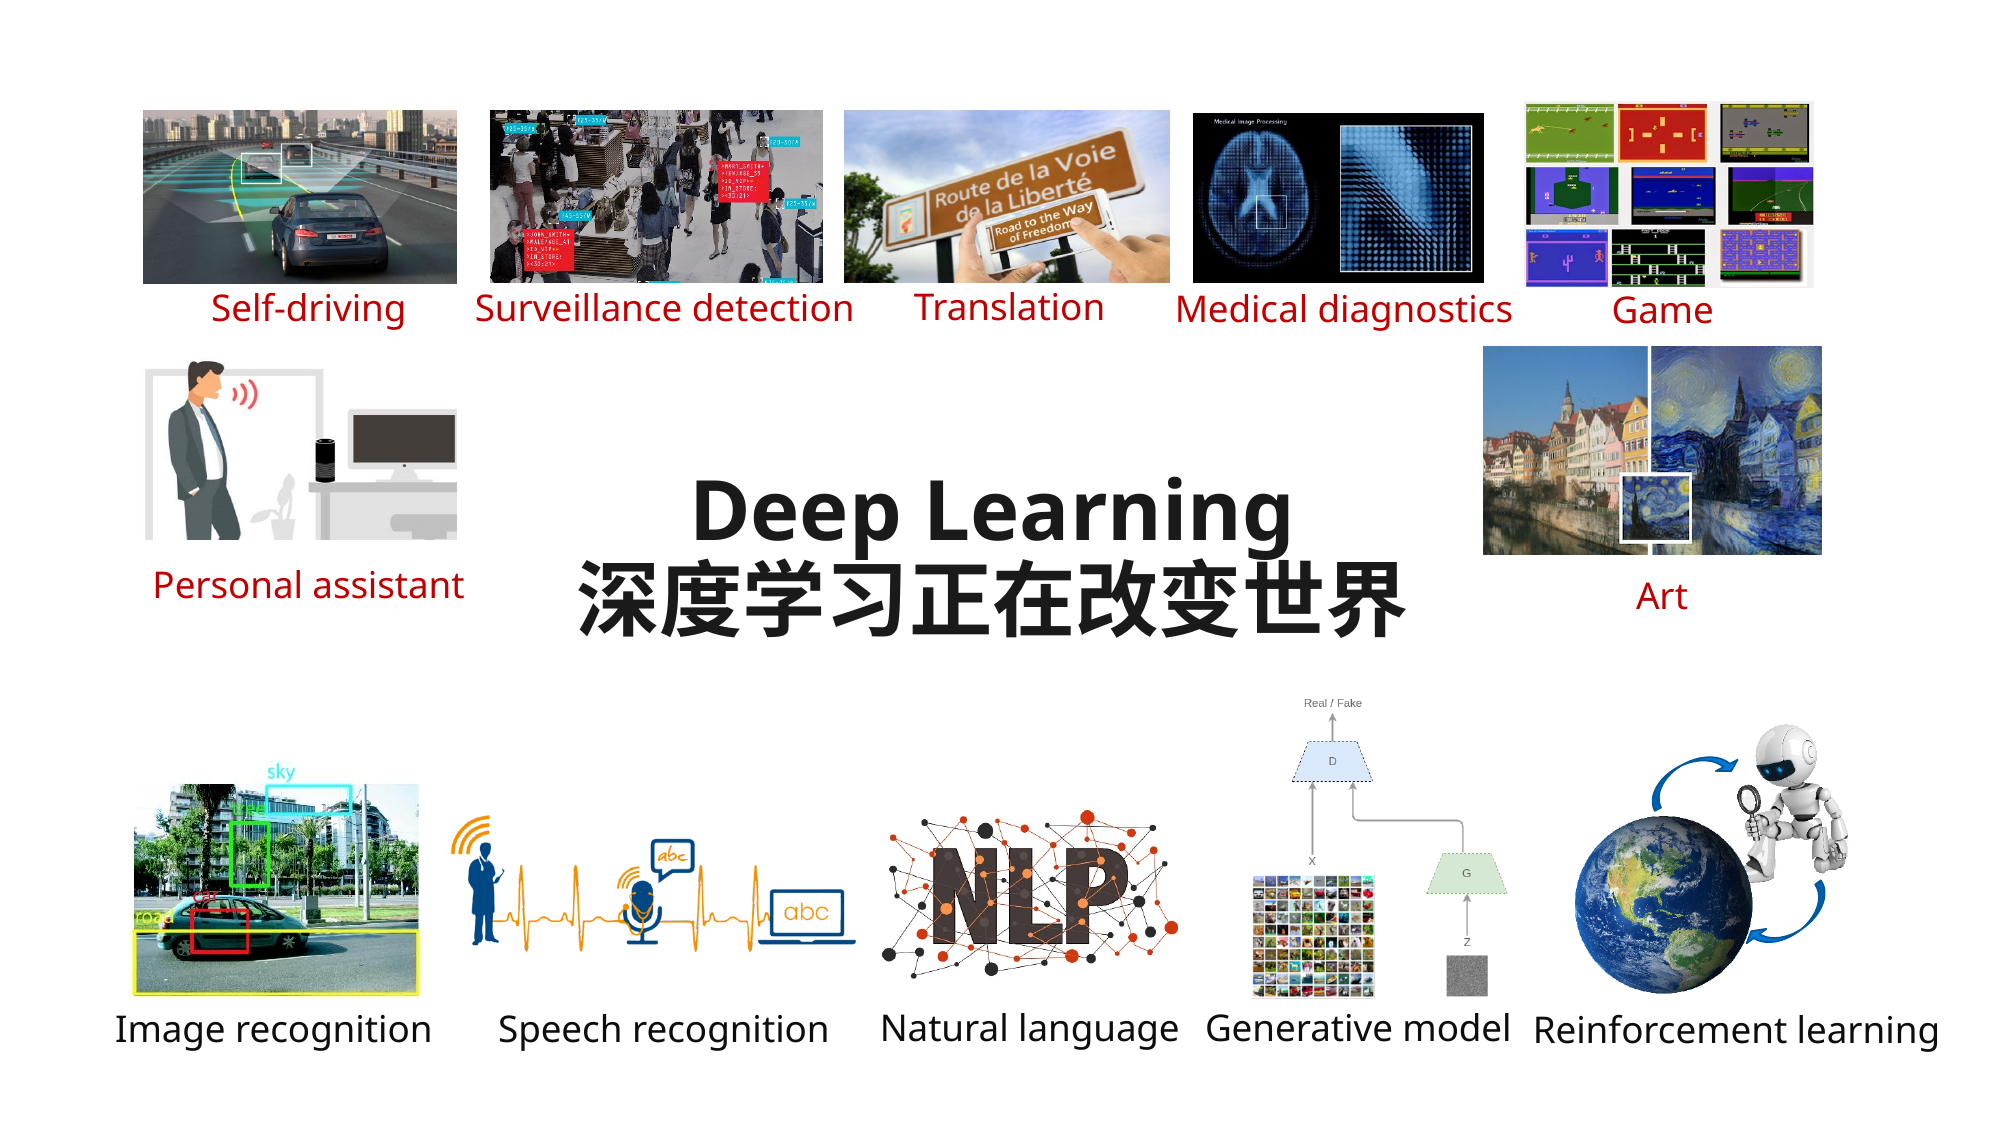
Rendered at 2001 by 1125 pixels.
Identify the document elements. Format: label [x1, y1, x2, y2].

text_box [106, 101, 1947, 1060]
